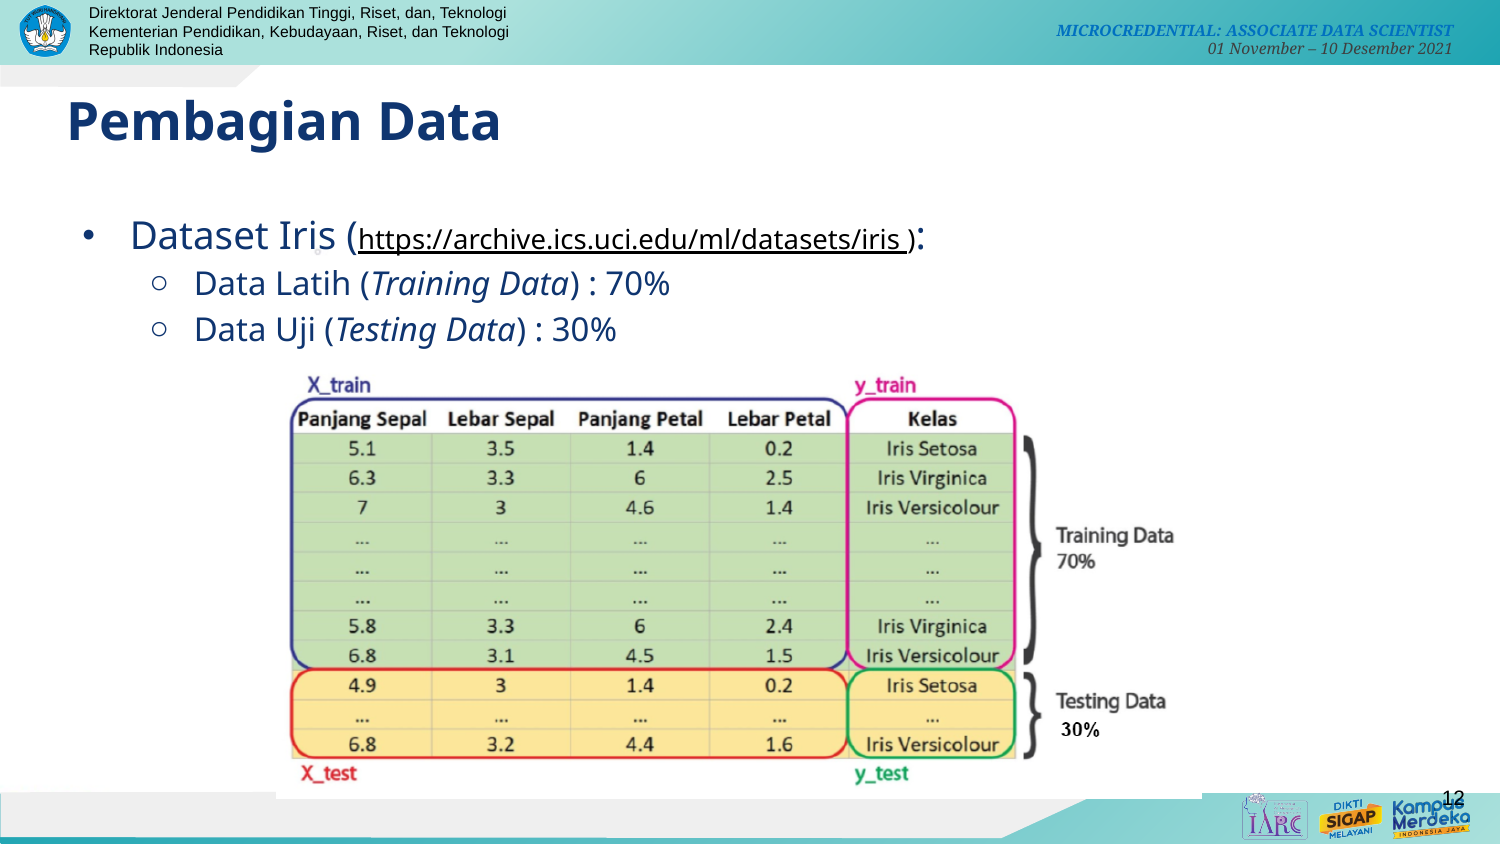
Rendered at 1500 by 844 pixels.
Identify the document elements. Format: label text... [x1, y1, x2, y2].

picture [0, 65, 1500, 843]
slide_number 12 [1389, 764, 1480, 830]
list Dataset Iris (https://archive.ics.uci.edu/ml/datasets/iris ): Data Latih (Training Data) : 70% Data Uji (Testing Data) : 30% [51, 189, 1345, 364]
picture [16, 3, 74, 61]
title Pembagian Data [51, 72, 1449, 167]
picture [1393, 830, 1470, 839]
picture [1319, 796, 1382, 842]
